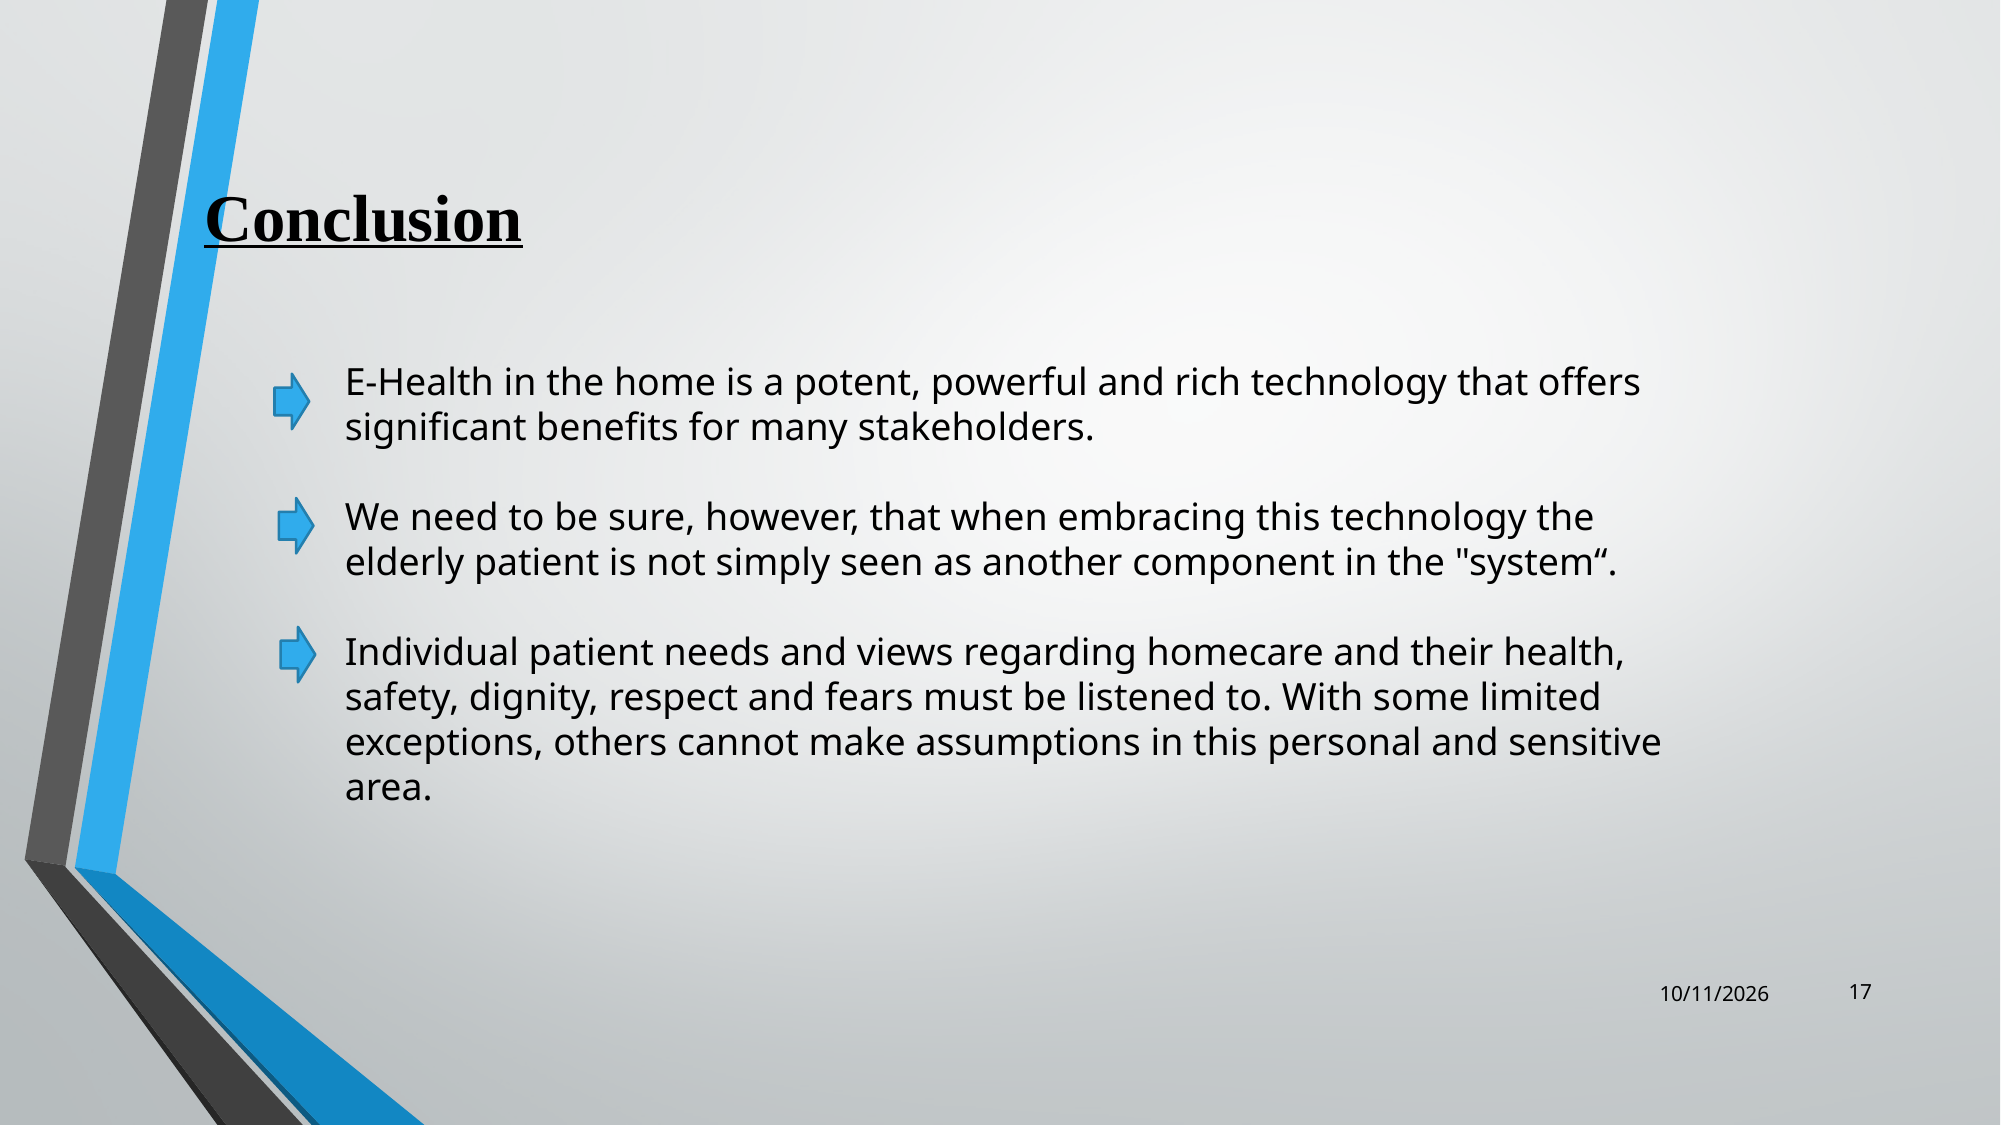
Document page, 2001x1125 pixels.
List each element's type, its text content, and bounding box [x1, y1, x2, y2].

slide_number 17 [1796, 962, 1887, 1023]
text_box [273, 372, 311, 431]
text_box [279, 625, 317, 684]
text_box E-Health in the home is a potent, powerful and rich technology that offers significant benefits for many stakeholders. We need to be sure, however, that when embracing this technology the elderly patient is not simply seen as another component in the "system“. Individual patient needs and views regarding homecare and their health, safety, dignity, respect and fears must be listened to. With some limited exceptions, others cannot make assumptions in this personal and sensitive area. [329, 350, 1690, 816]
text_box [277, 496, 315, 555]
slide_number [1596, 965, 1784, 1025]
text_box Conclusion [189, 166, 539, 262]
